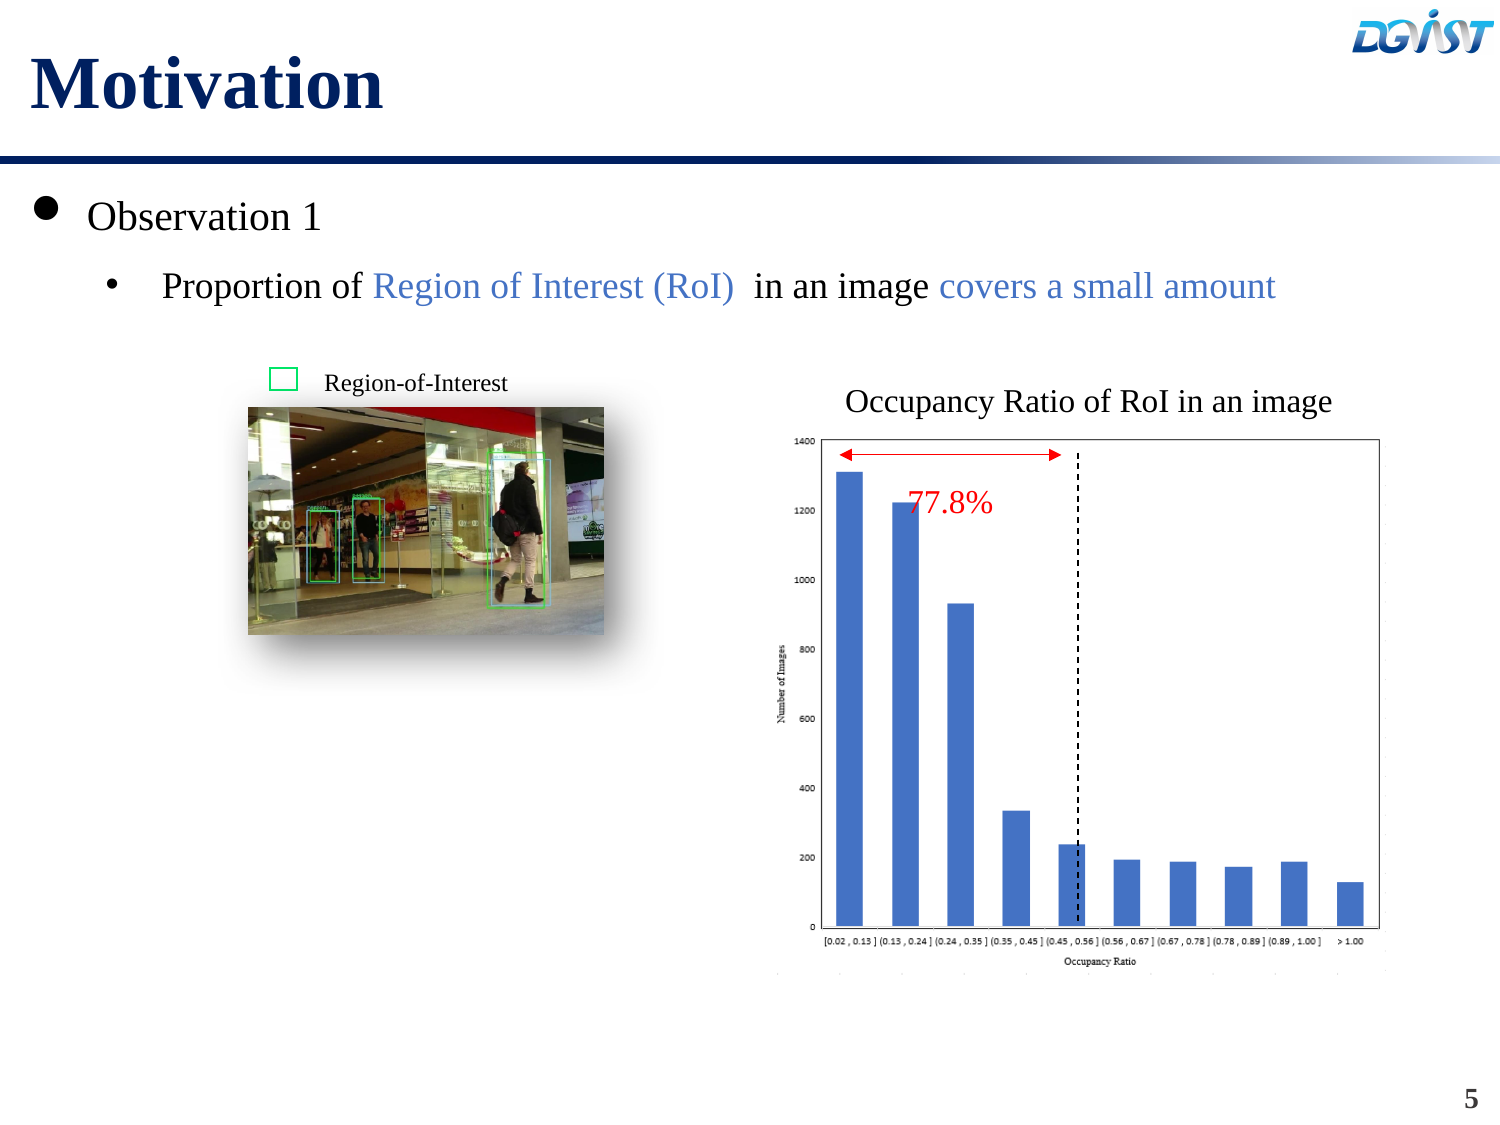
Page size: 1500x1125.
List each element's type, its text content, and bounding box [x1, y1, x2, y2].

text_box Motivation [15, 19, 1440, 139]
text_box [269, 367, 298, 391]
picture [248, 407, 604, 635]
text_box Observation 1 Proportion of Region of Interest (RoI) in an image covers a small amount [15, 156, 1431, 314]
text_box Occupancy Ratio of RoI in an image [816, 351, 1363, 427]
picture [1352, 7, 1494, 55]
text_box Region-of-Interest [306, 344, 526, 389]
text_box 5 [1430, 1072, 1494, 1118]
text_box [0, 155, 1500, 165]
picture [773, 431, 1386, 975]
